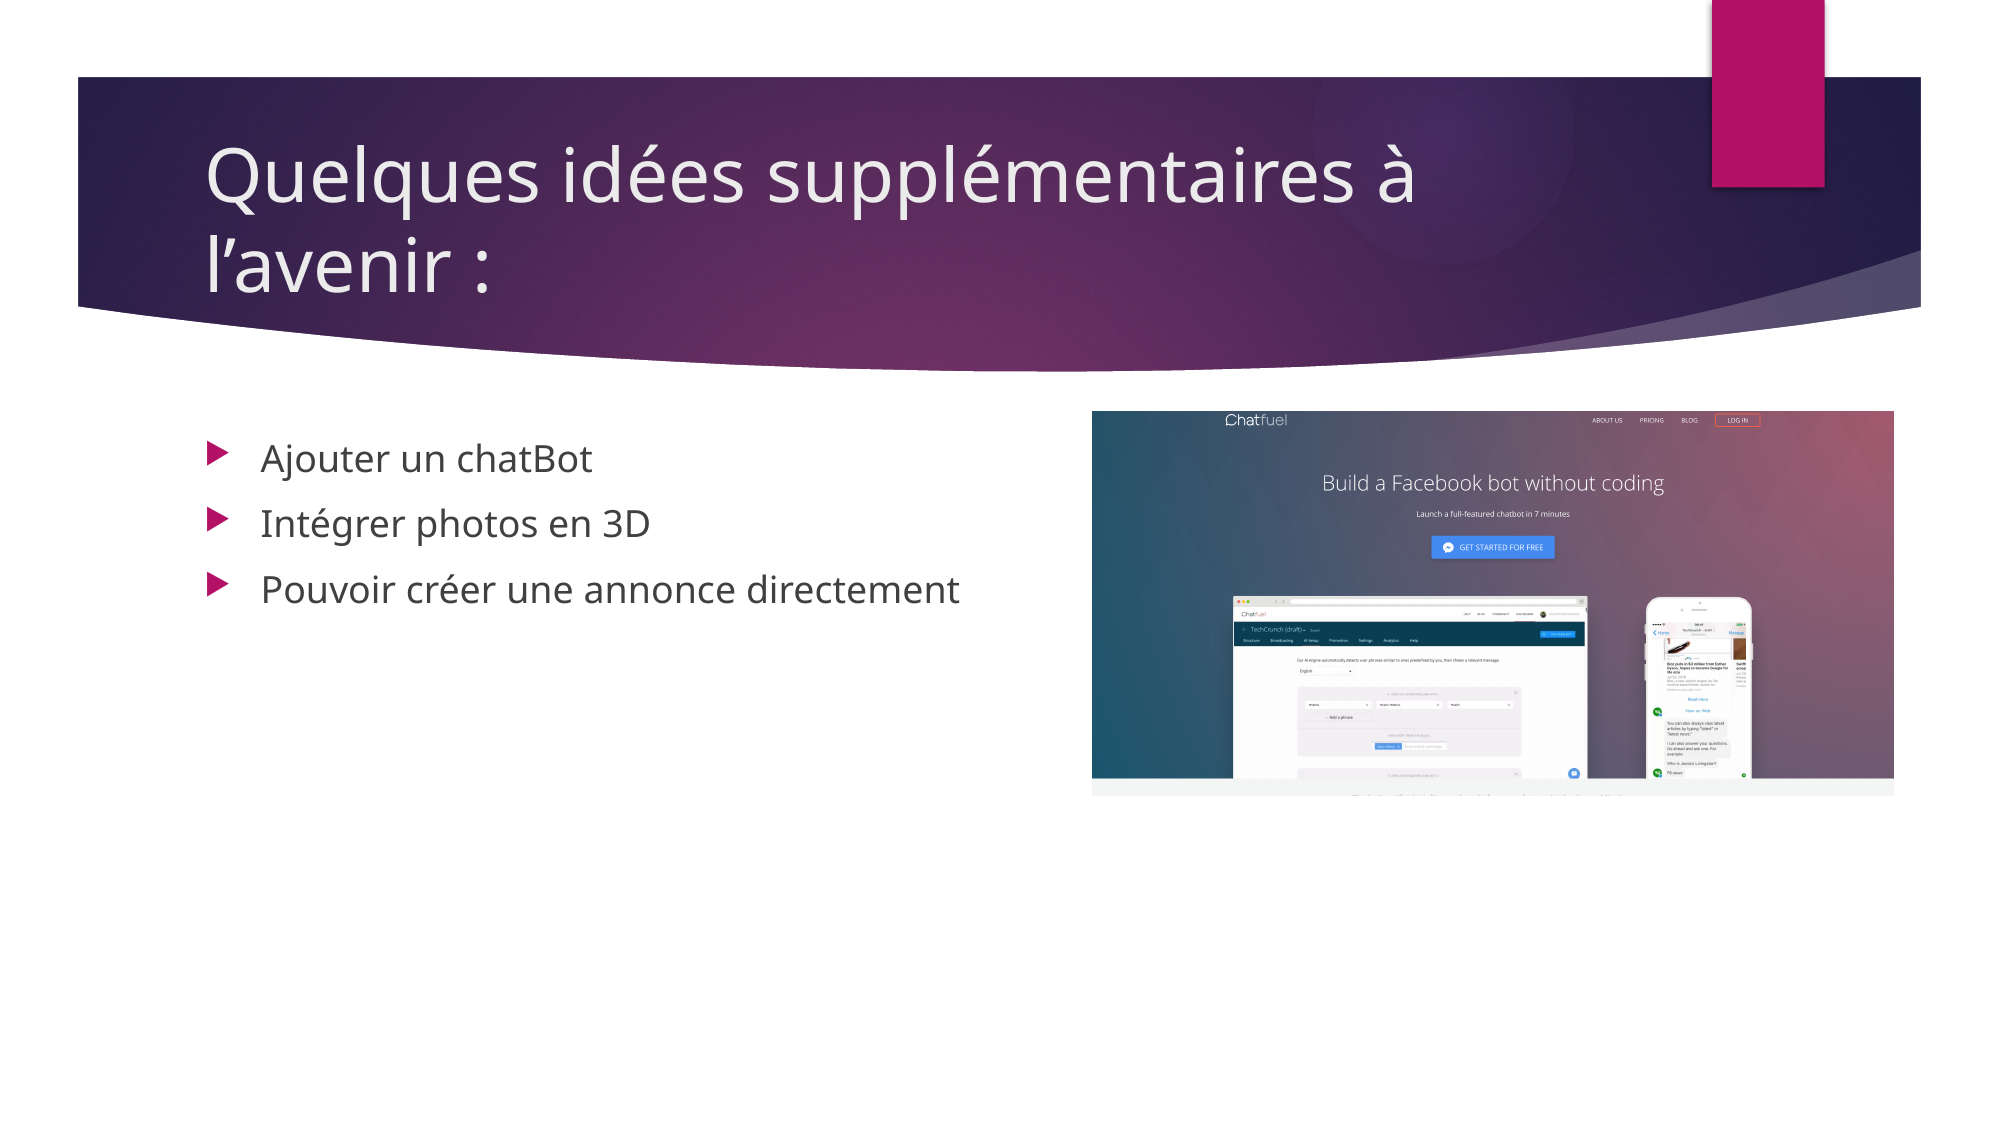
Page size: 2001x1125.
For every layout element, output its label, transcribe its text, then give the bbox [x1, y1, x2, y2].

title Quelques idées supplémentaires à l’avenir : [189, 159, 1627, 276]
picture [1092, 411, 1894, 796]
list Ajouter un chatBot Intégrer photos en 3D Pouvoir créer une annonce directement [189, 427, 1638, 988]
